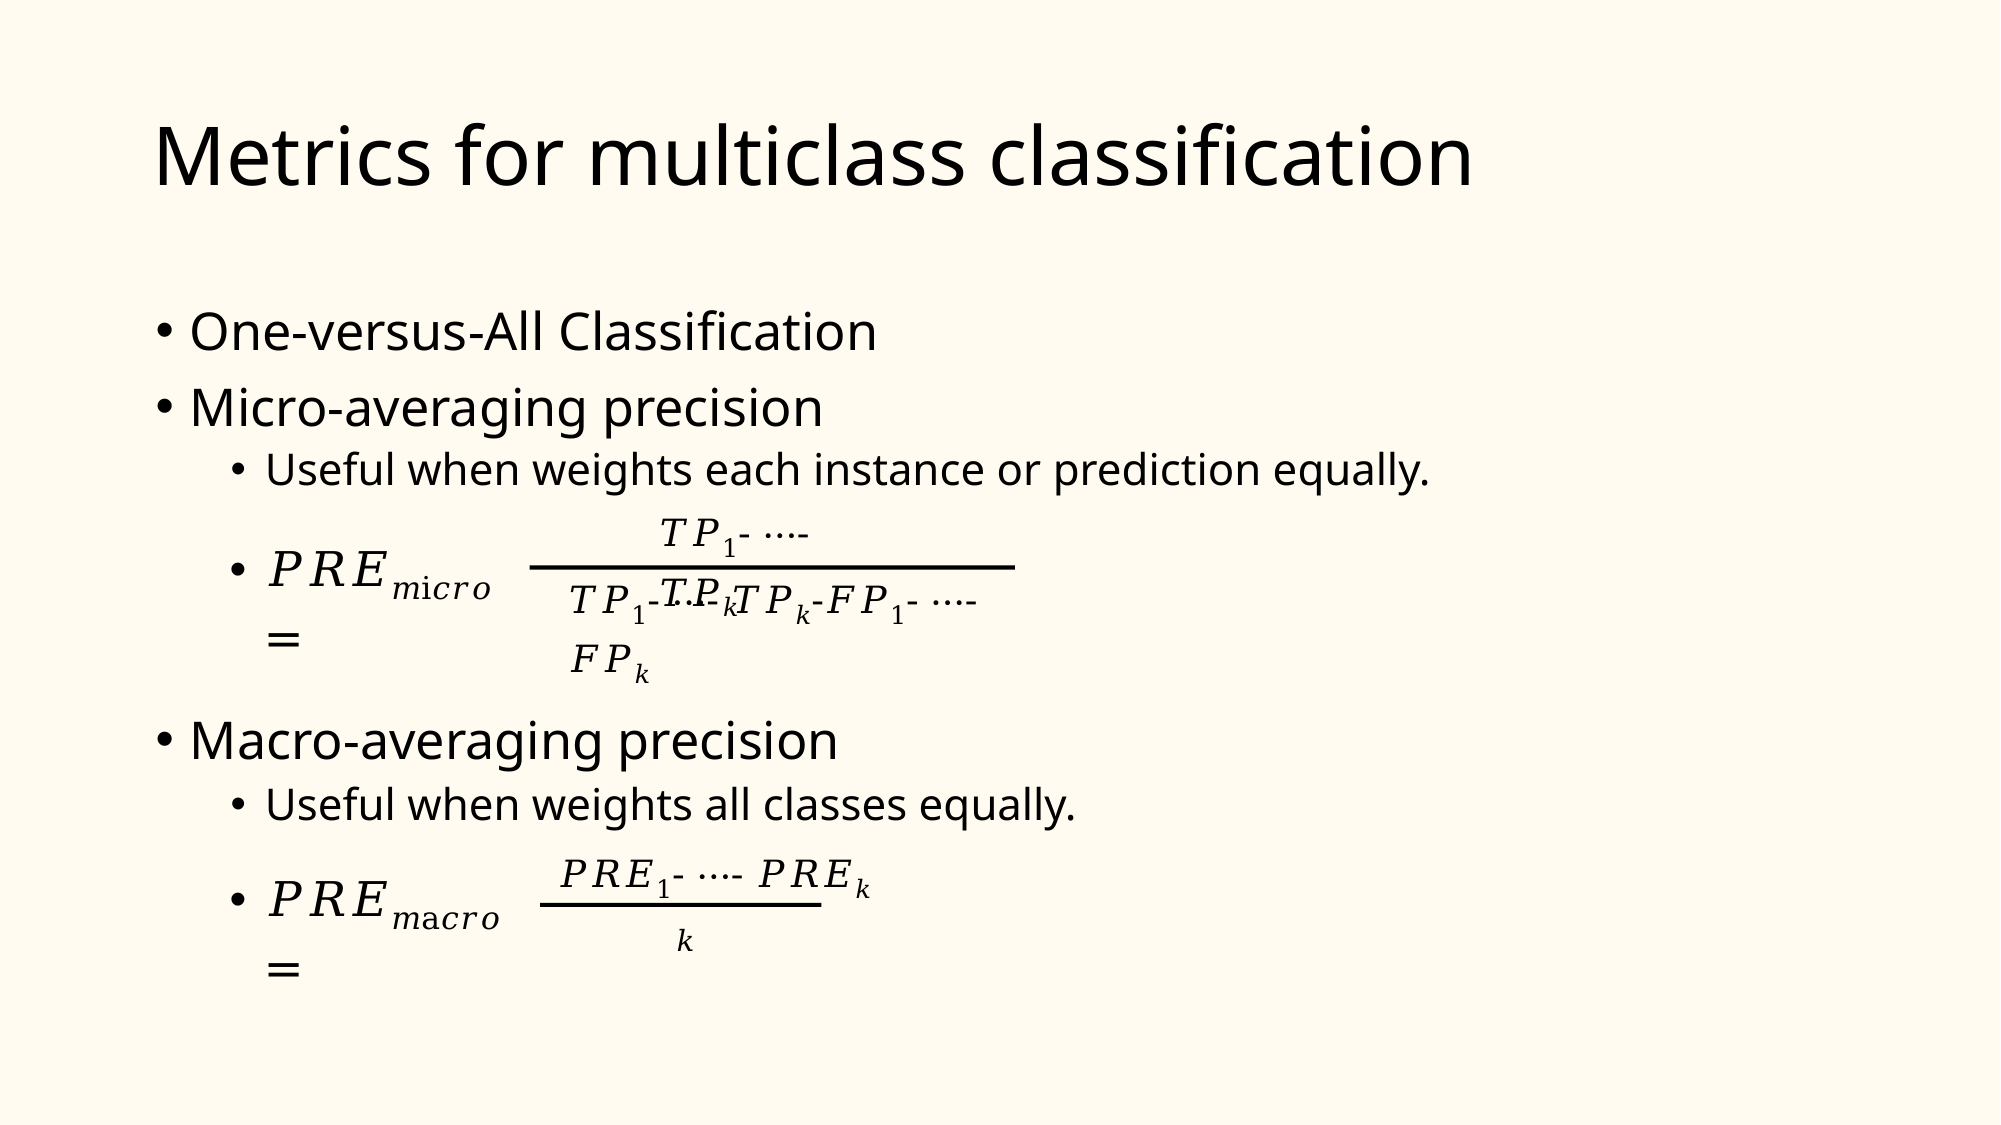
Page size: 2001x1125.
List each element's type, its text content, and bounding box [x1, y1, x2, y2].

text_box 𝑃𝑅𝐸1- ⋯- 𝑃𝑅𝐸𝑘 𝑘 [453, 790, 946, 973]
text_box One-versus-All Classification Micro-averaging precision Useful when weights each instance or prediction equally. [150, 283, 1810, 495]
title Metrics for multiclass classification [150, 102, 1667, 283]
text_box Macro-averaging precision Useful when weights all classes equally. [146, 699, 1353, 830]
text_box 𝑇𝑃1- ⋯- 𝑇𝑃𝑘-𝐹𝑃1- ⋯- 𝐹𝑃𝑘 [561, 567, 1058, 689]
text_box 𝑇𝑃1- ⋯- 𝑇𝑃𝑘 [652, 500, 892, 567]
text_box 𝑃𝑅𝐸𝑚i𝑐𝑟𝑜 = [221, 529, 523, 664]
text_box [529, 565, 652, 570]
text_box 𝑃𝑅𝐸𝑚a𝑐𝑟𝑜 = [221, 859, 523, 994]
